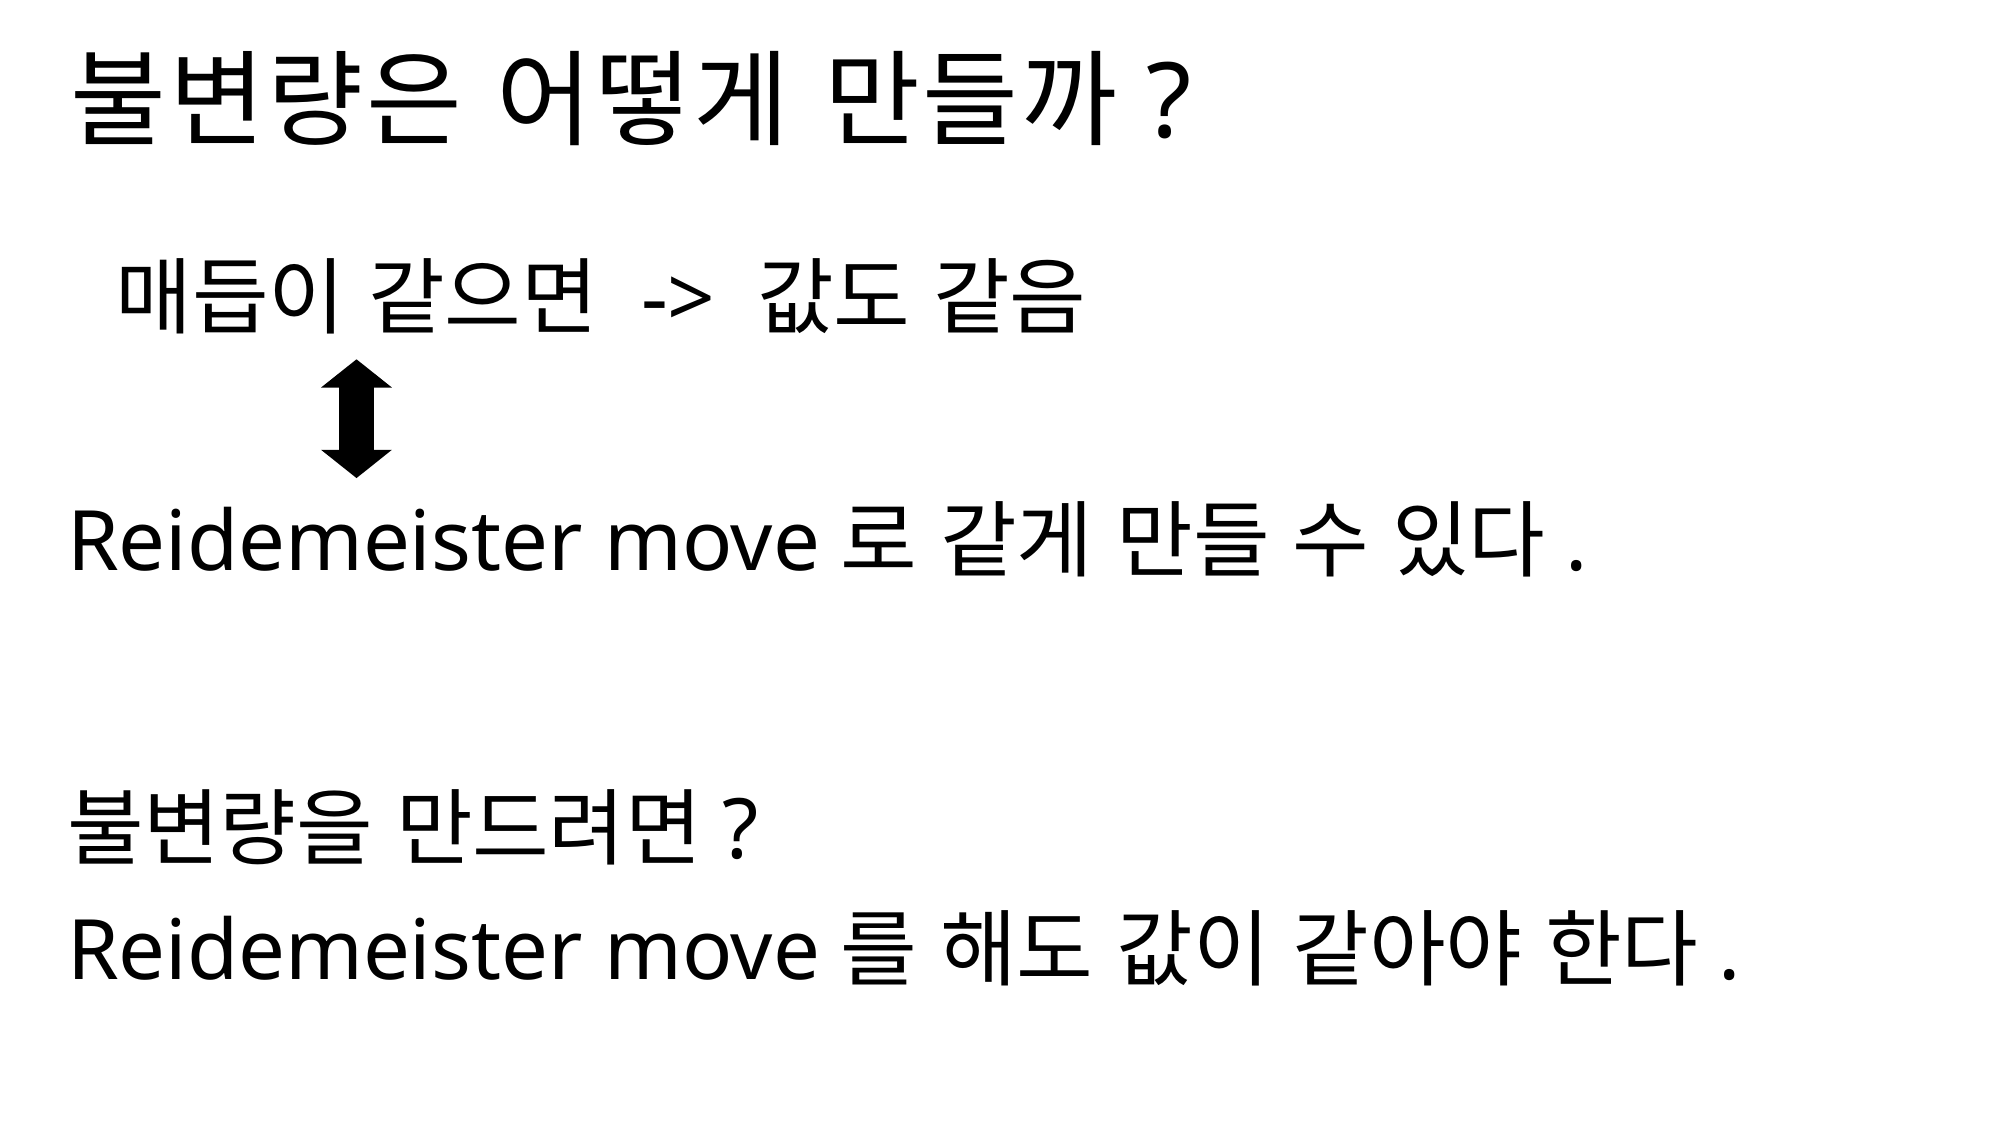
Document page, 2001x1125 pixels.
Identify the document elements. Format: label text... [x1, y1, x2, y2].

text_box [321, 359, 392, 479]
text_box 매듭이 같으면 -> 값도 같음 [100, 236, 1102, 352]
title 불변량은 어떻게 만들까? [52, 15, 1948, 169]
text_box 불변량을 만드려면? [52, 767, 1844, 883]
text_box Reidemeister move로 같게 만들 수 있다. [52, 479, 1844, 595]
text_box Reidemeister move를 해도 값이 같아야 한다. [52, 888, 1844, 1004]
